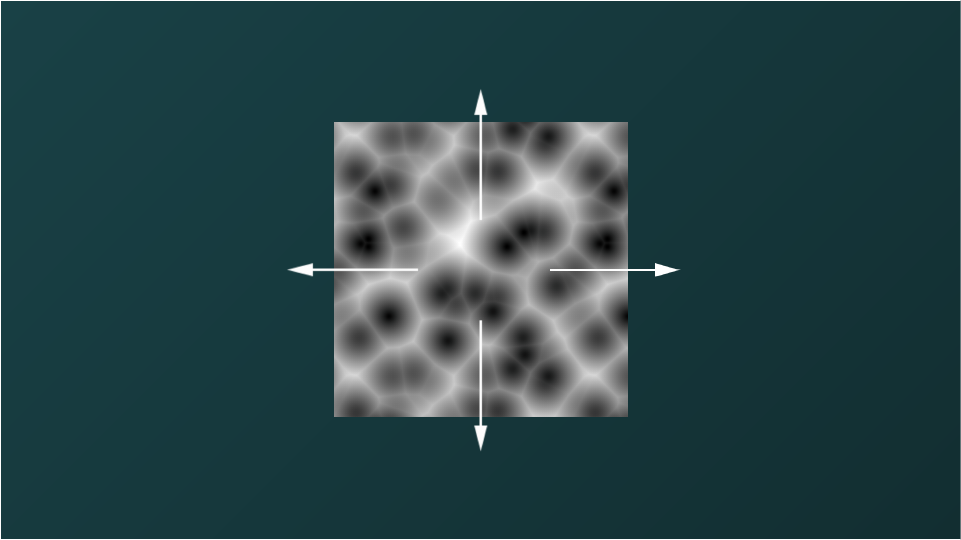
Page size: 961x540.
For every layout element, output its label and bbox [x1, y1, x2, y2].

text_box [267, 68, 700, 471]
